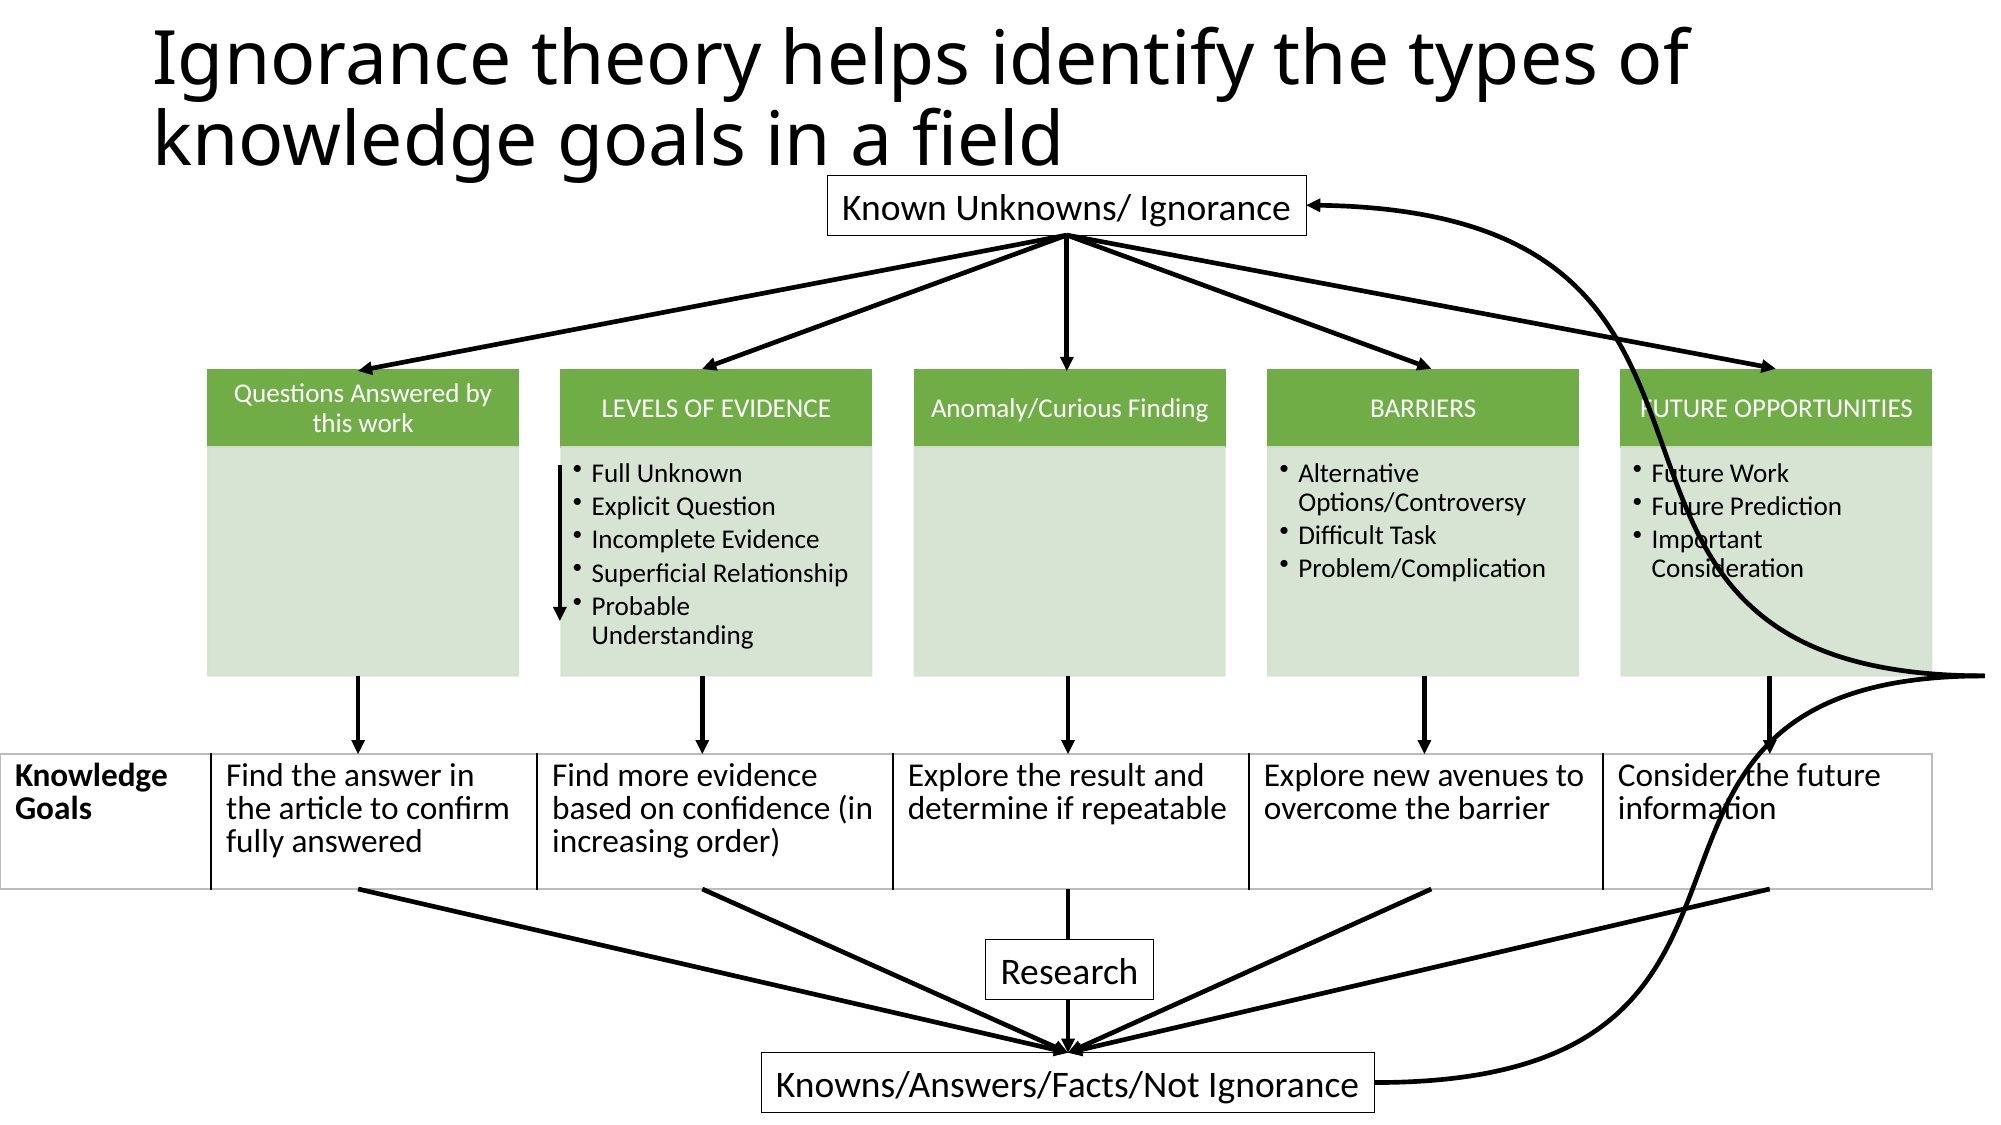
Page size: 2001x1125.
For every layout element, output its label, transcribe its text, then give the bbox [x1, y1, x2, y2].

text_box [358, 888, 702, 1053]
table_header Explore new avenues to overcome the barrier [1250, 755, 1377, 888]
table_header Knowledge Goals [1, 755, 210, 888]
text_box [1066, 235, 1308, 369]
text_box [1067, 888, 1377, 1053]
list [207, 314, 1377, 732]
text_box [358, 235, 1066, 371]
text_box Known Unknowns/ Ignorance [827, 175, 1307, 235]
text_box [1308, 205, 1985, 676]
table_header Find the answer in the article to confirm fully answered [212, 755, 536, 888]
table_header Explore the result and determine if repeatable [894, 755, 1248, 888]
text_box Knowns/Answers/Facts/Not Ignorance [761, 1053, 1375, 1113]
title Ignorance theory helps identify the types of knowledge goals in a field [137, 0, 1863, 210]
table_header Find more evidence based on confidence (in increasing order) [538, 755, 892, 888]
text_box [702, 235, 1066, 369]
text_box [702, 888, 1067, 1053]
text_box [1377, 676, 1985, 1083]
